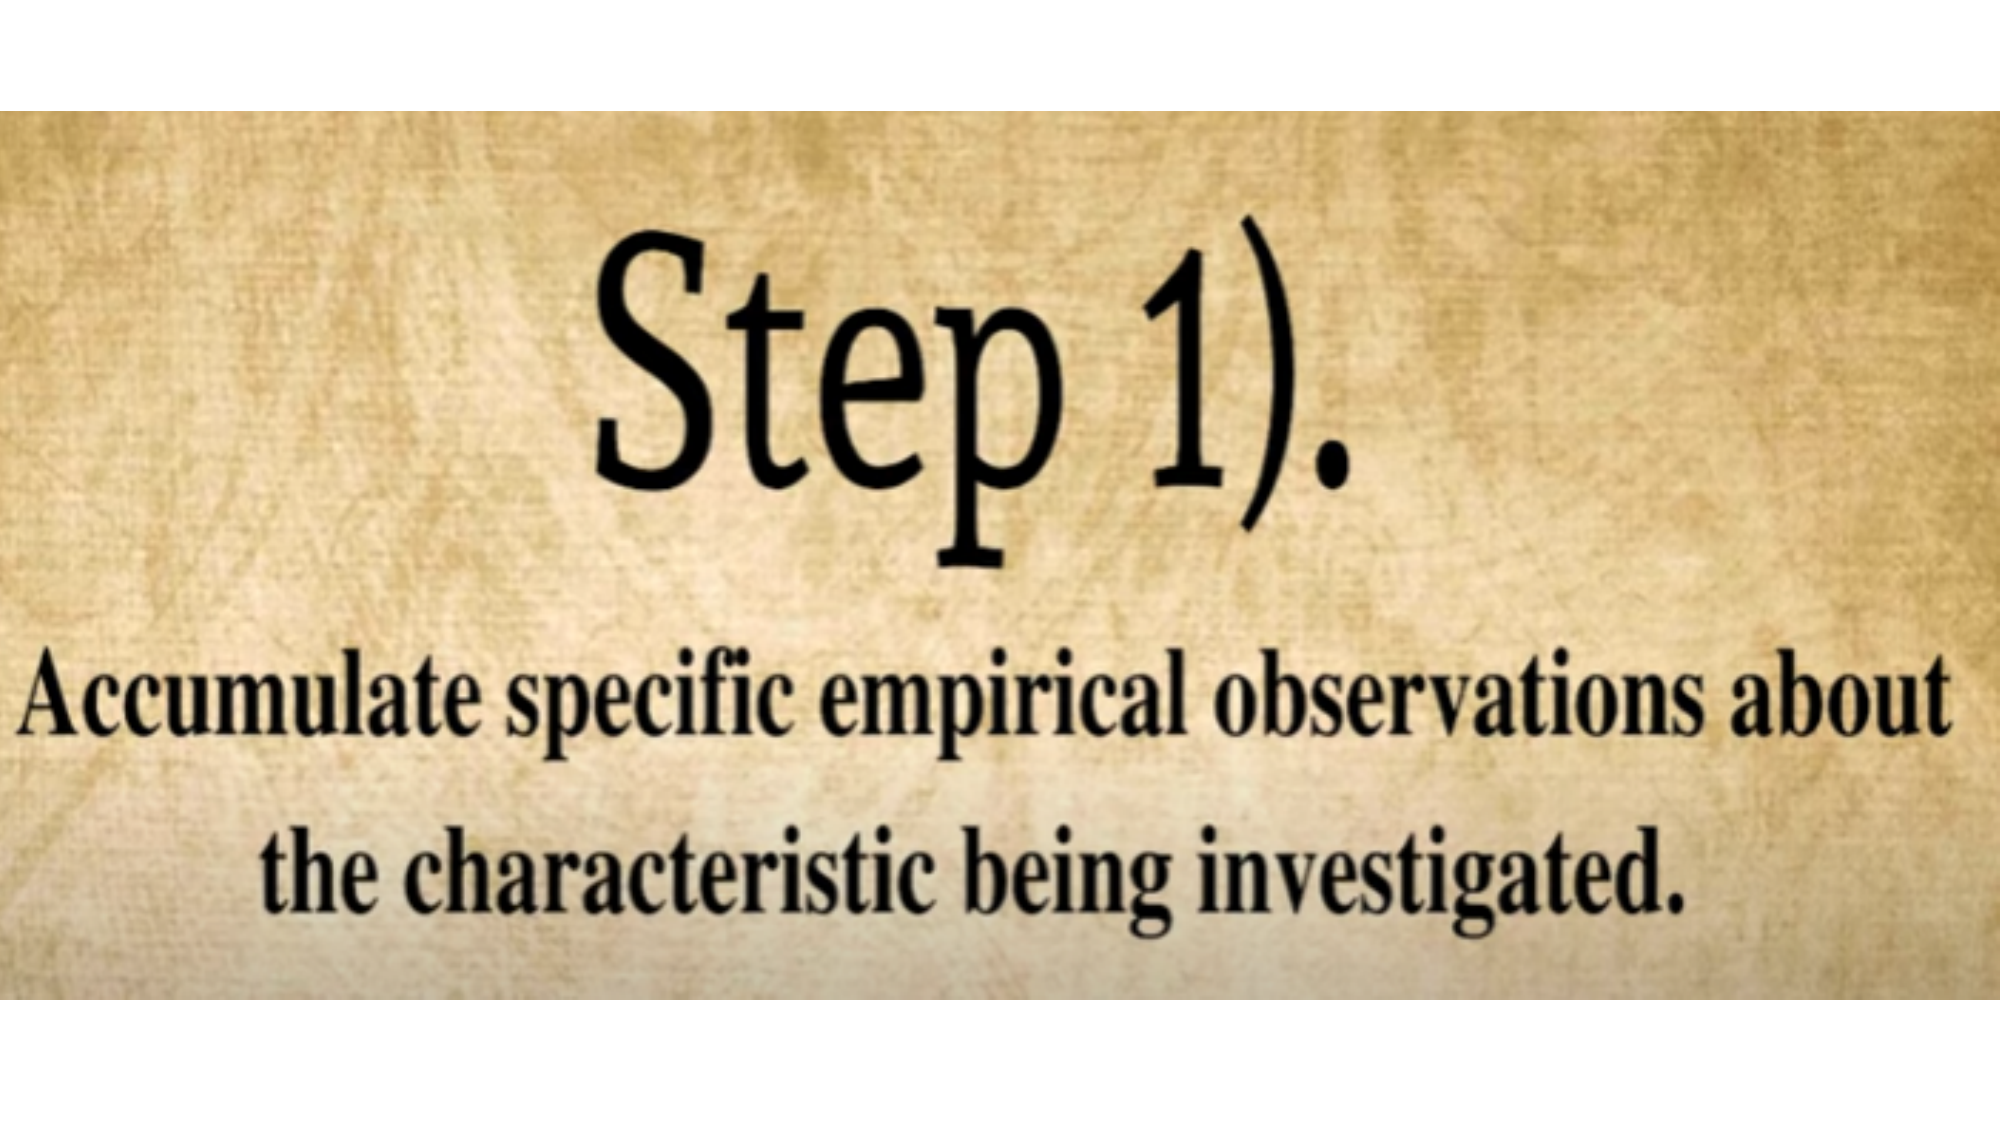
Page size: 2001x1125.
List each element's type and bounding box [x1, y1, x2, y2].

picture [0, 111, 2000, 1001]
